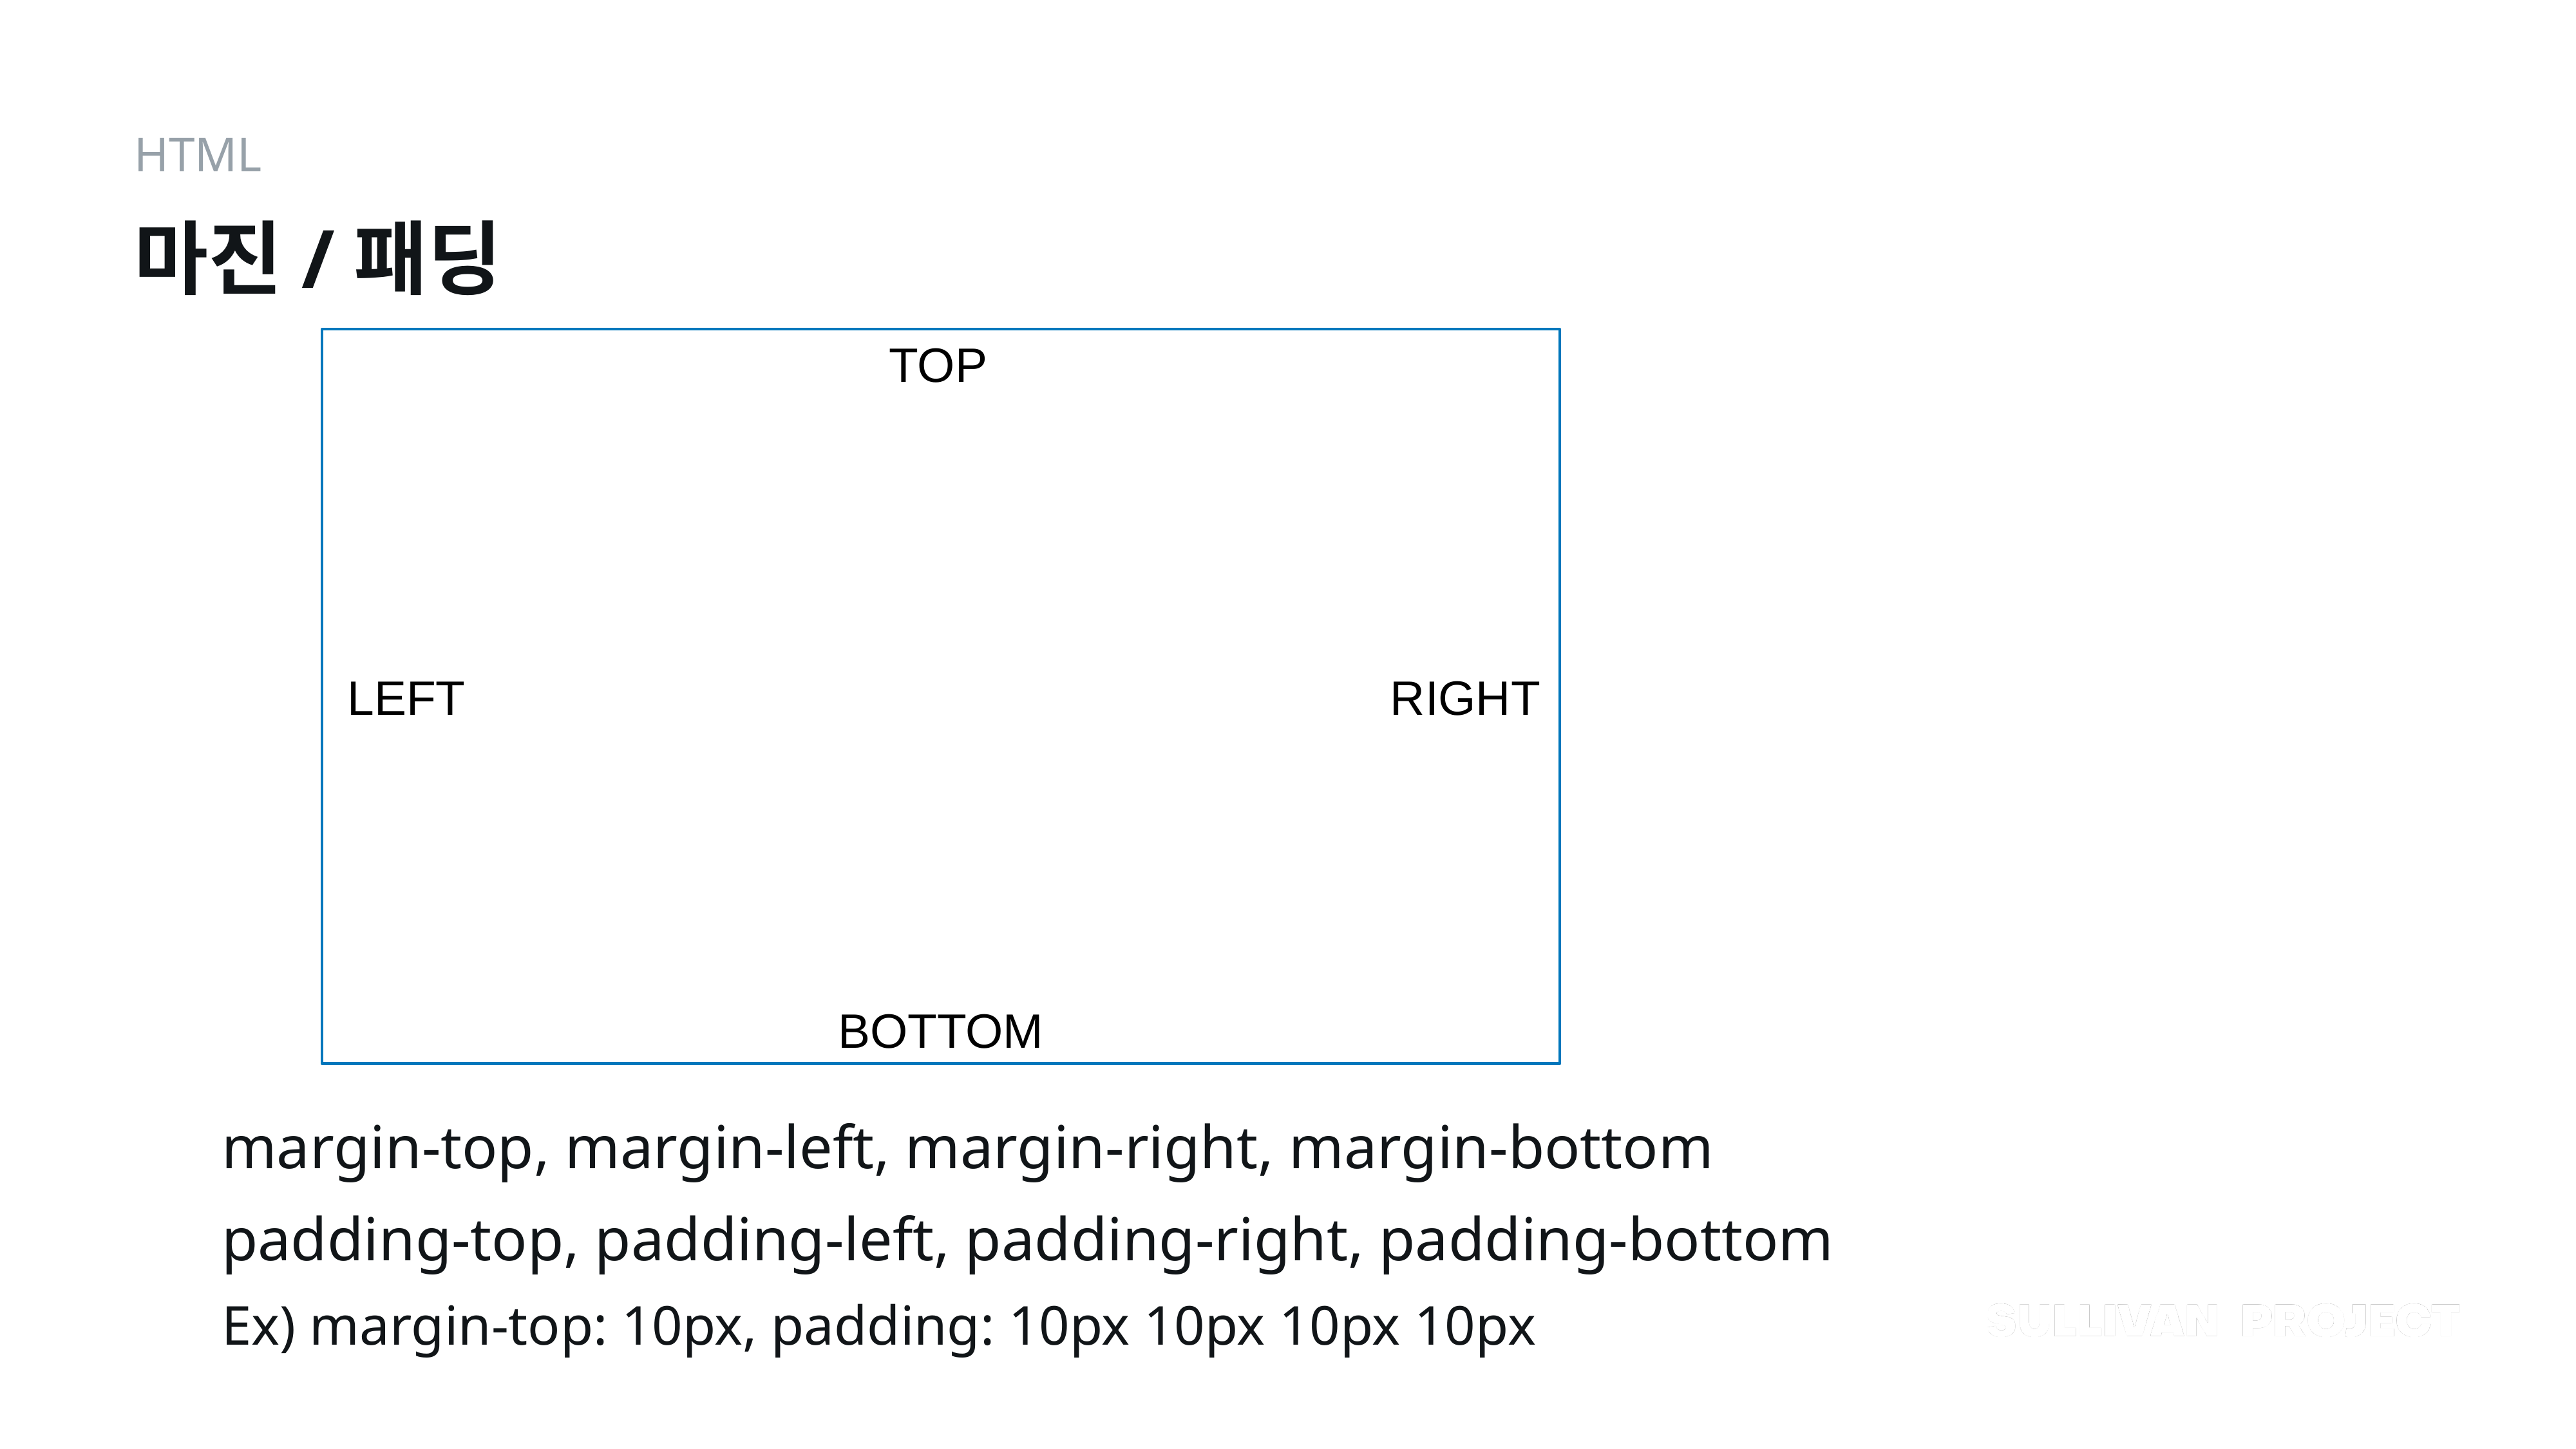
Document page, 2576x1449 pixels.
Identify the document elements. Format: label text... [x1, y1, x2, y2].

text_box TOP [865, 329, 1016, 397]
text_box [321, 328, 1561, 1065]
picture [1987, 1297, 2465, 1338]
text_box margin-top, margin-left, margin-right, margin-bottom padding-top, padding-left, padding-right, padding-bottom Ex) margin-top: 10px, padding: 10px 10px 10px 10px [216, 1083, 1866, 1391]
text_box HTML [128, 119, 694, 187]
text_box 마진/패딩 [129, 202, 1242, 310]
text_box RIGHT [1360, 662, 1571, 730]
text_box BOTTOM [804, 995, 1077, 1063]
text_box LEFT [322, 662, 491, 730]
